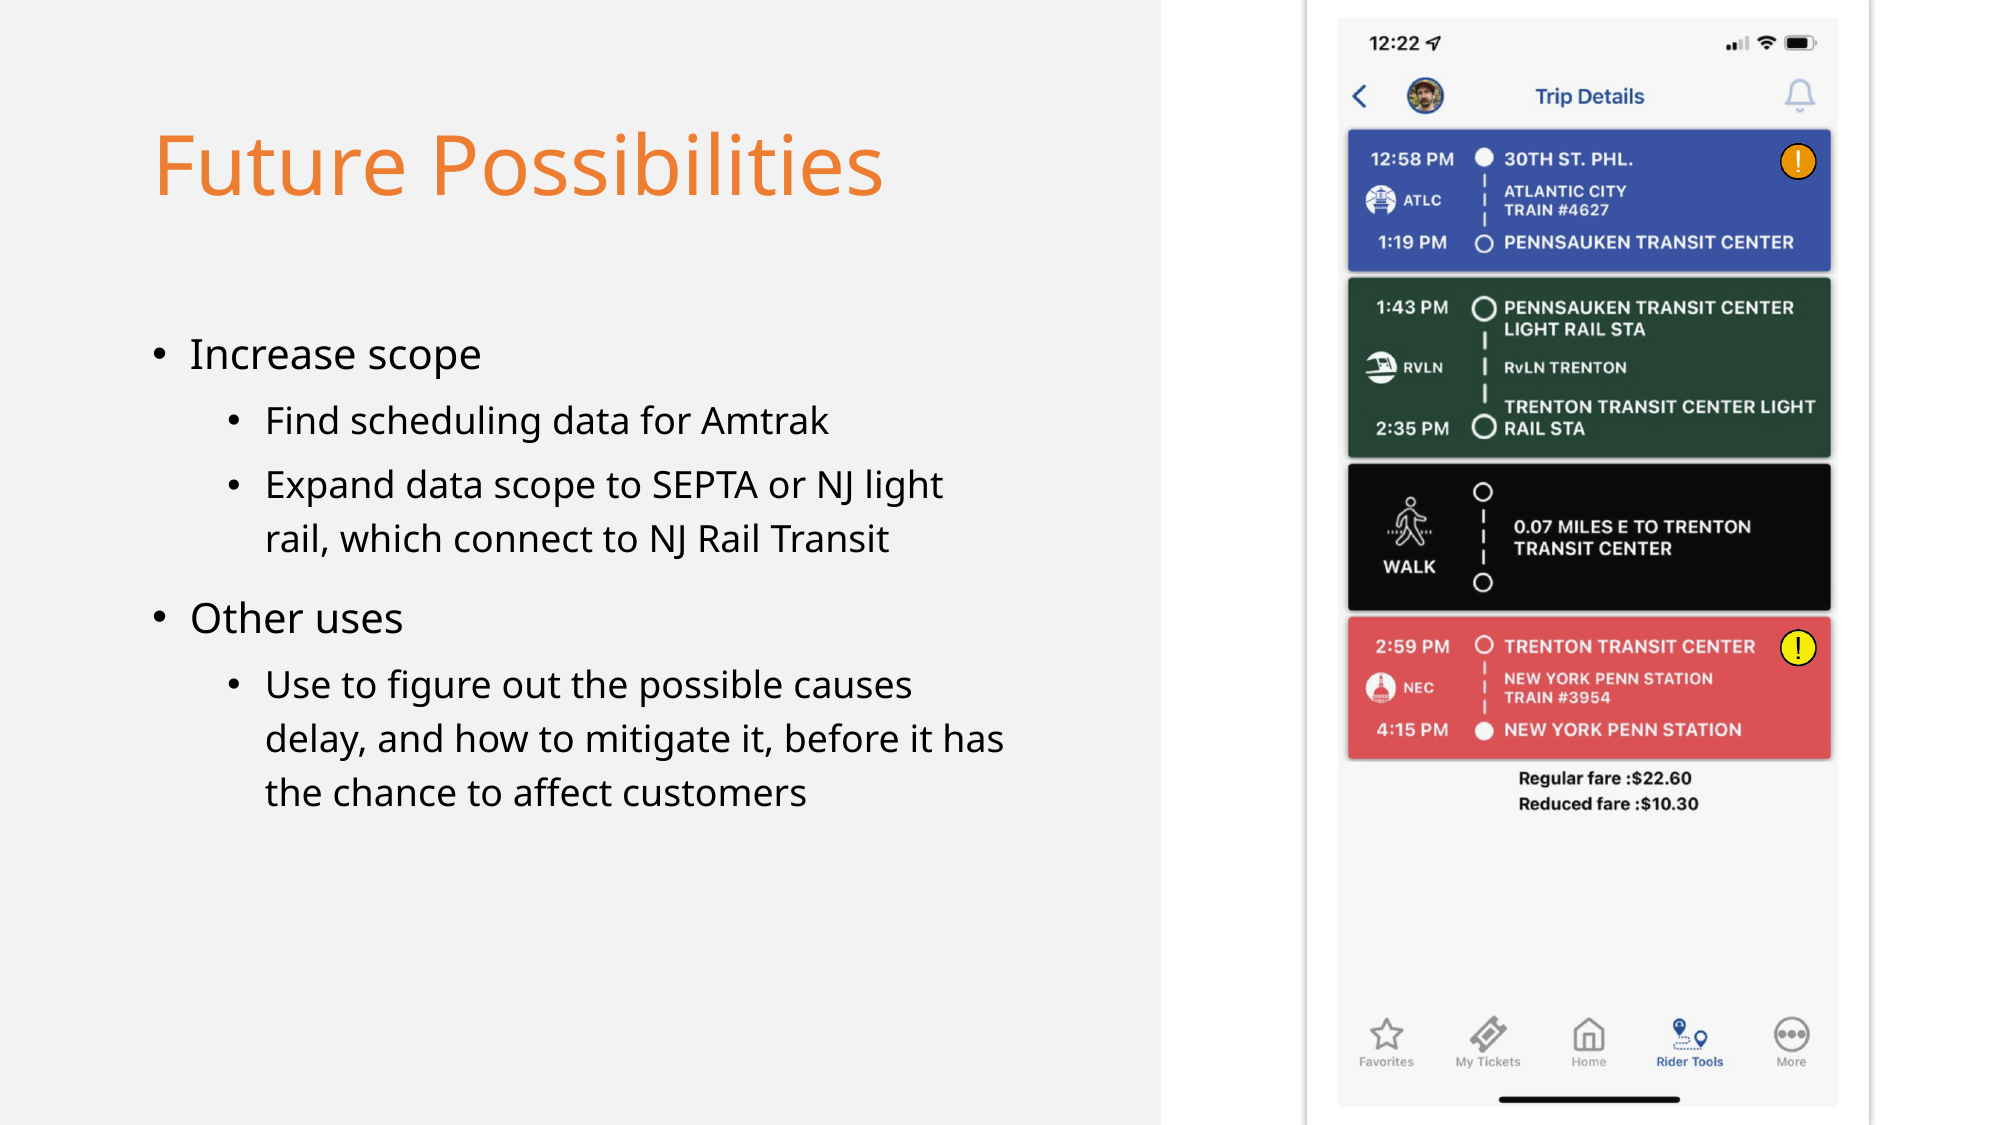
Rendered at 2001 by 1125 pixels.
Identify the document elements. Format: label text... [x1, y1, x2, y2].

picture [1338, 18, 1838, 1107]
title Future Possibilities [137, 59, 1023, 278]
list Increase scope Find scheduling data for Amtrak Expand data scope to SEPTA or NJ light rail, which connect to NJ Rail Transit Other uses Use to figure out the possible causes delay, and how to mitigate it, before it has the chance to affect customers [137, 310, 1023, 1012]
text_box [0, 0, 1162, 1125]
